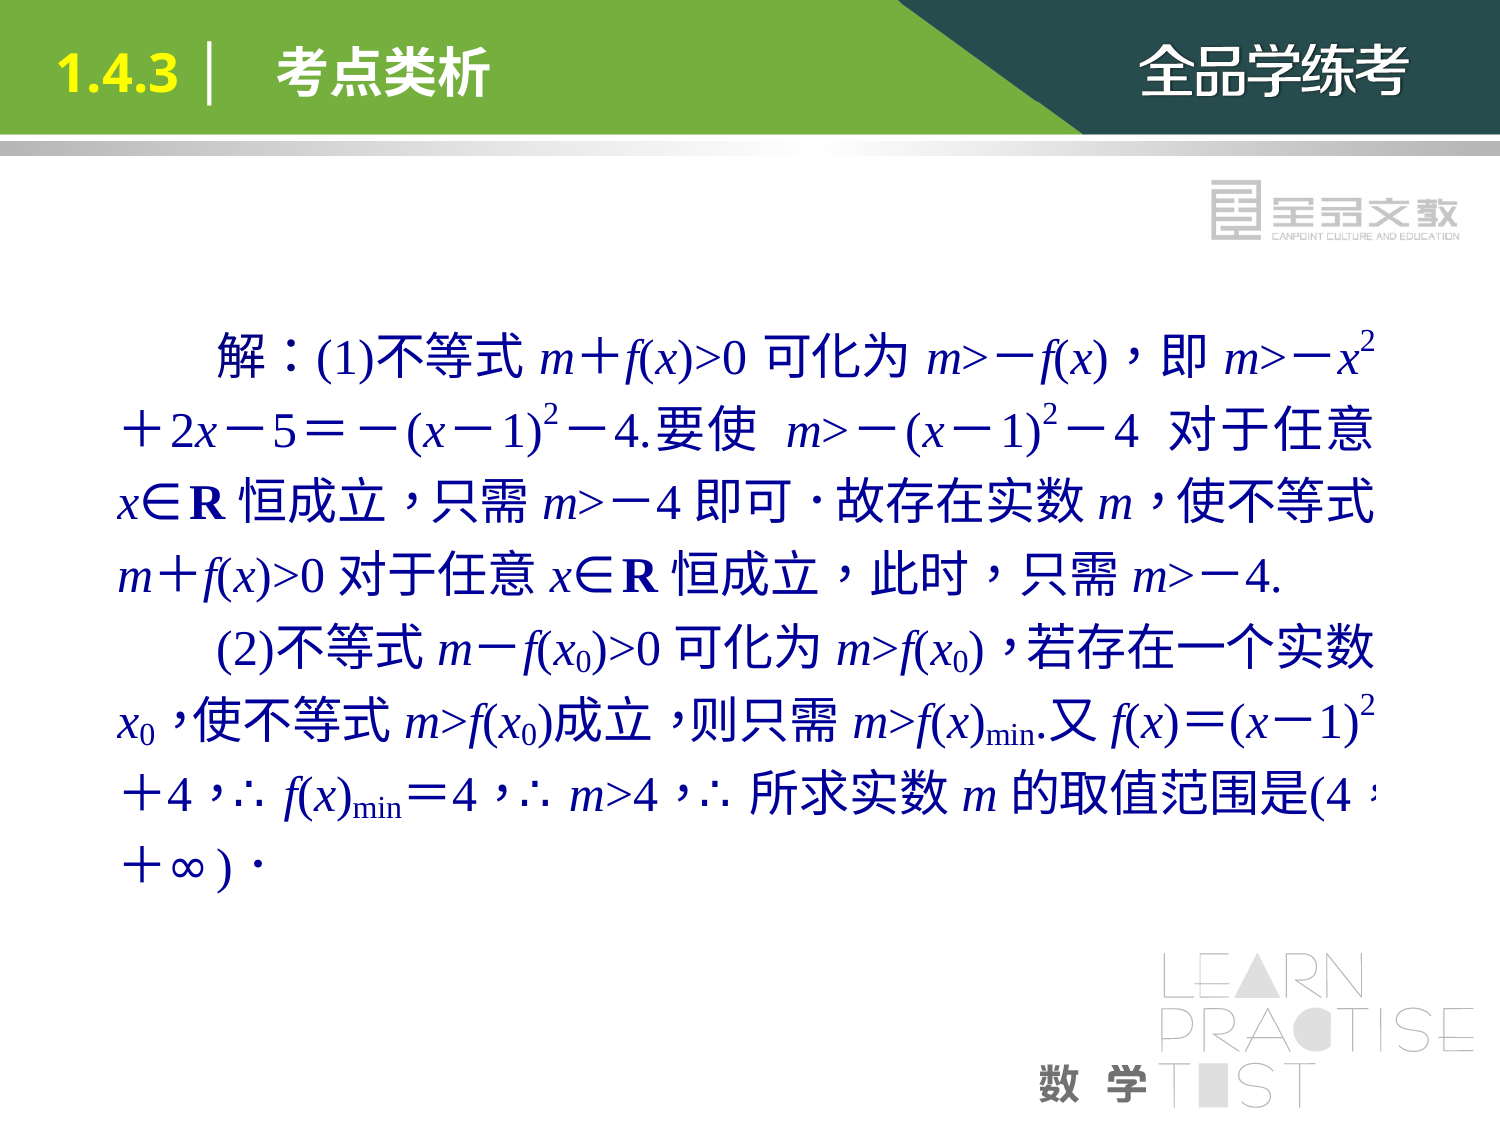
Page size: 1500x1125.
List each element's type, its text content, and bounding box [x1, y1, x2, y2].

text_box 1.4.3 │ 考点类析 [41, 30, 1057, 111]
picture [0, 0, 1500, 1125]
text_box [116, 316, 1380, 974]
